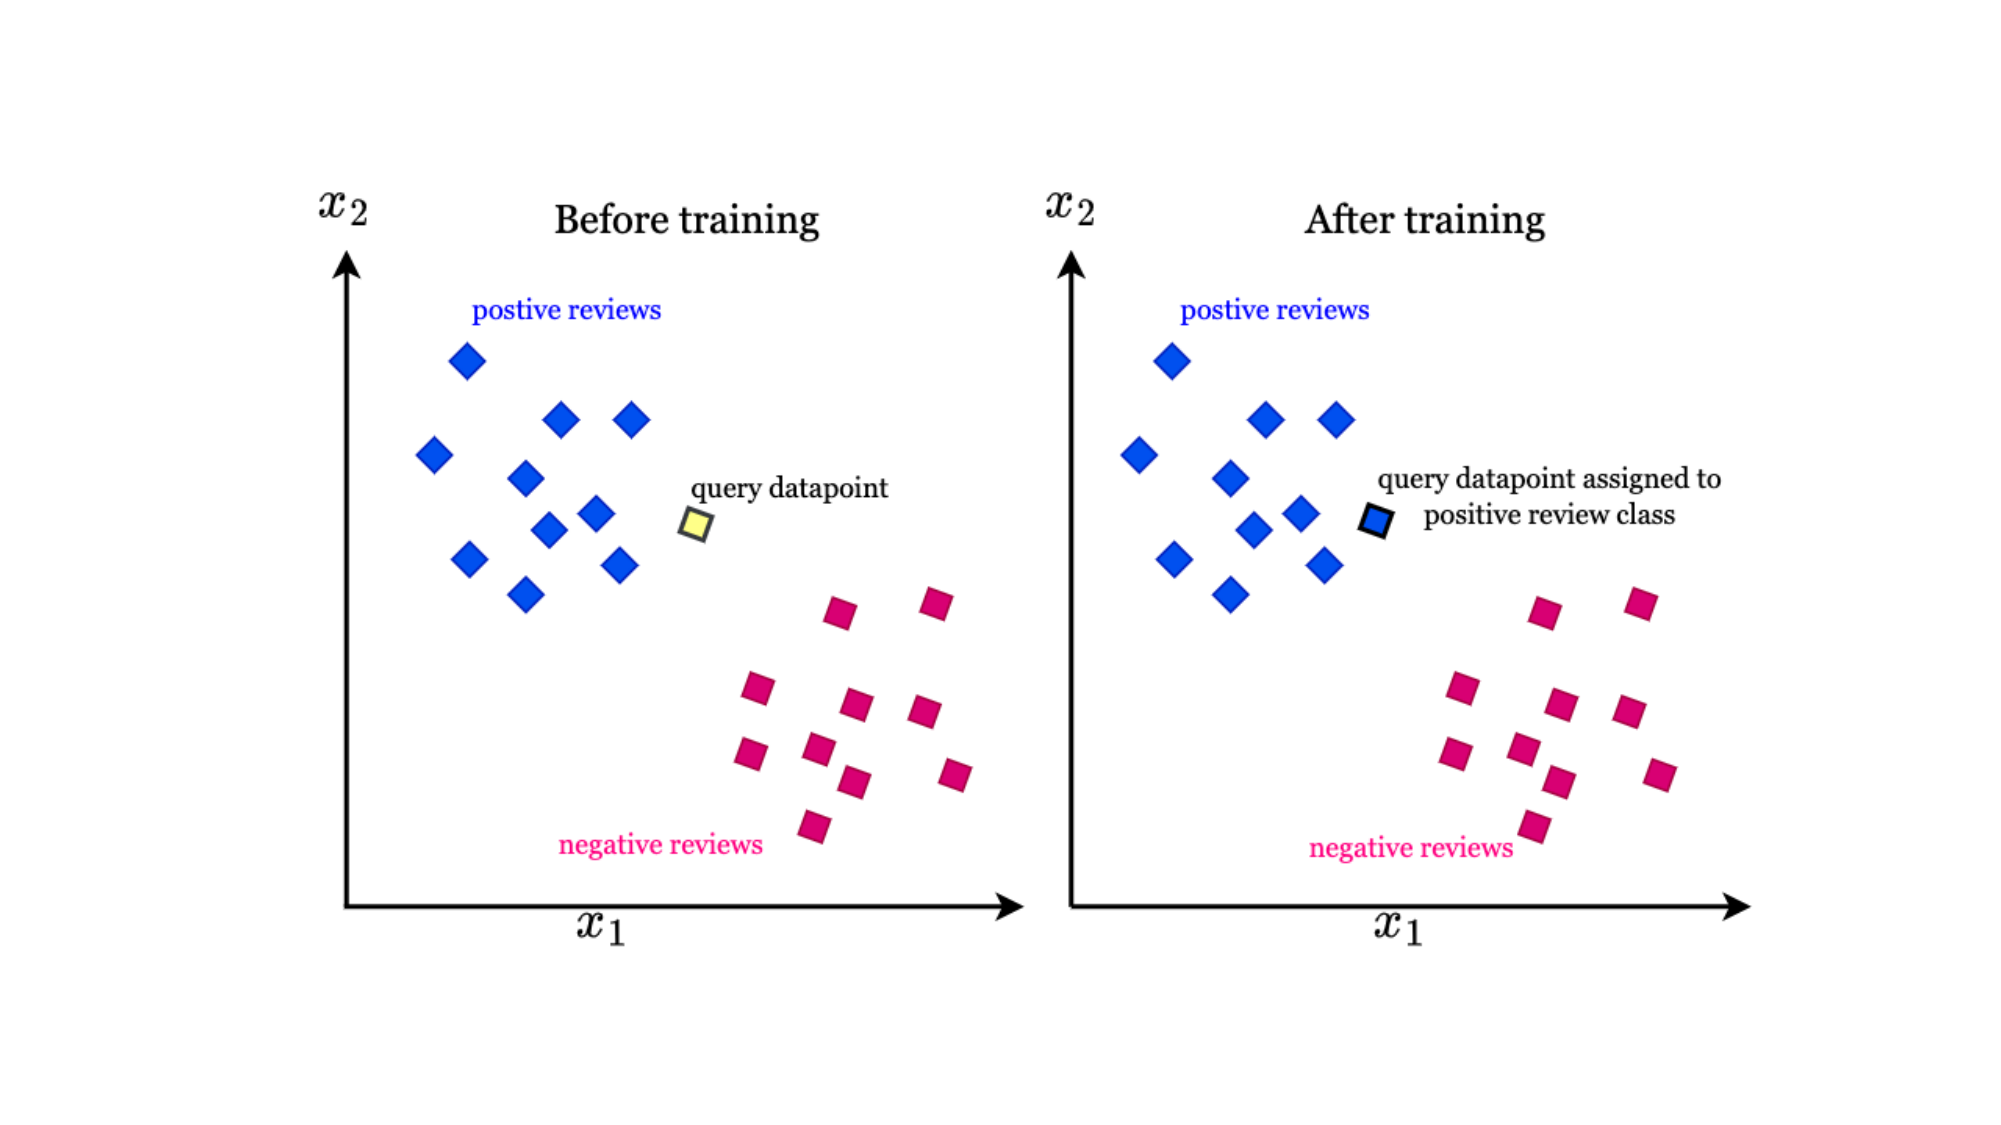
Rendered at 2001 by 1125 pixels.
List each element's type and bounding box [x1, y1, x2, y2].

picture [225, 126, 1774, 999]
